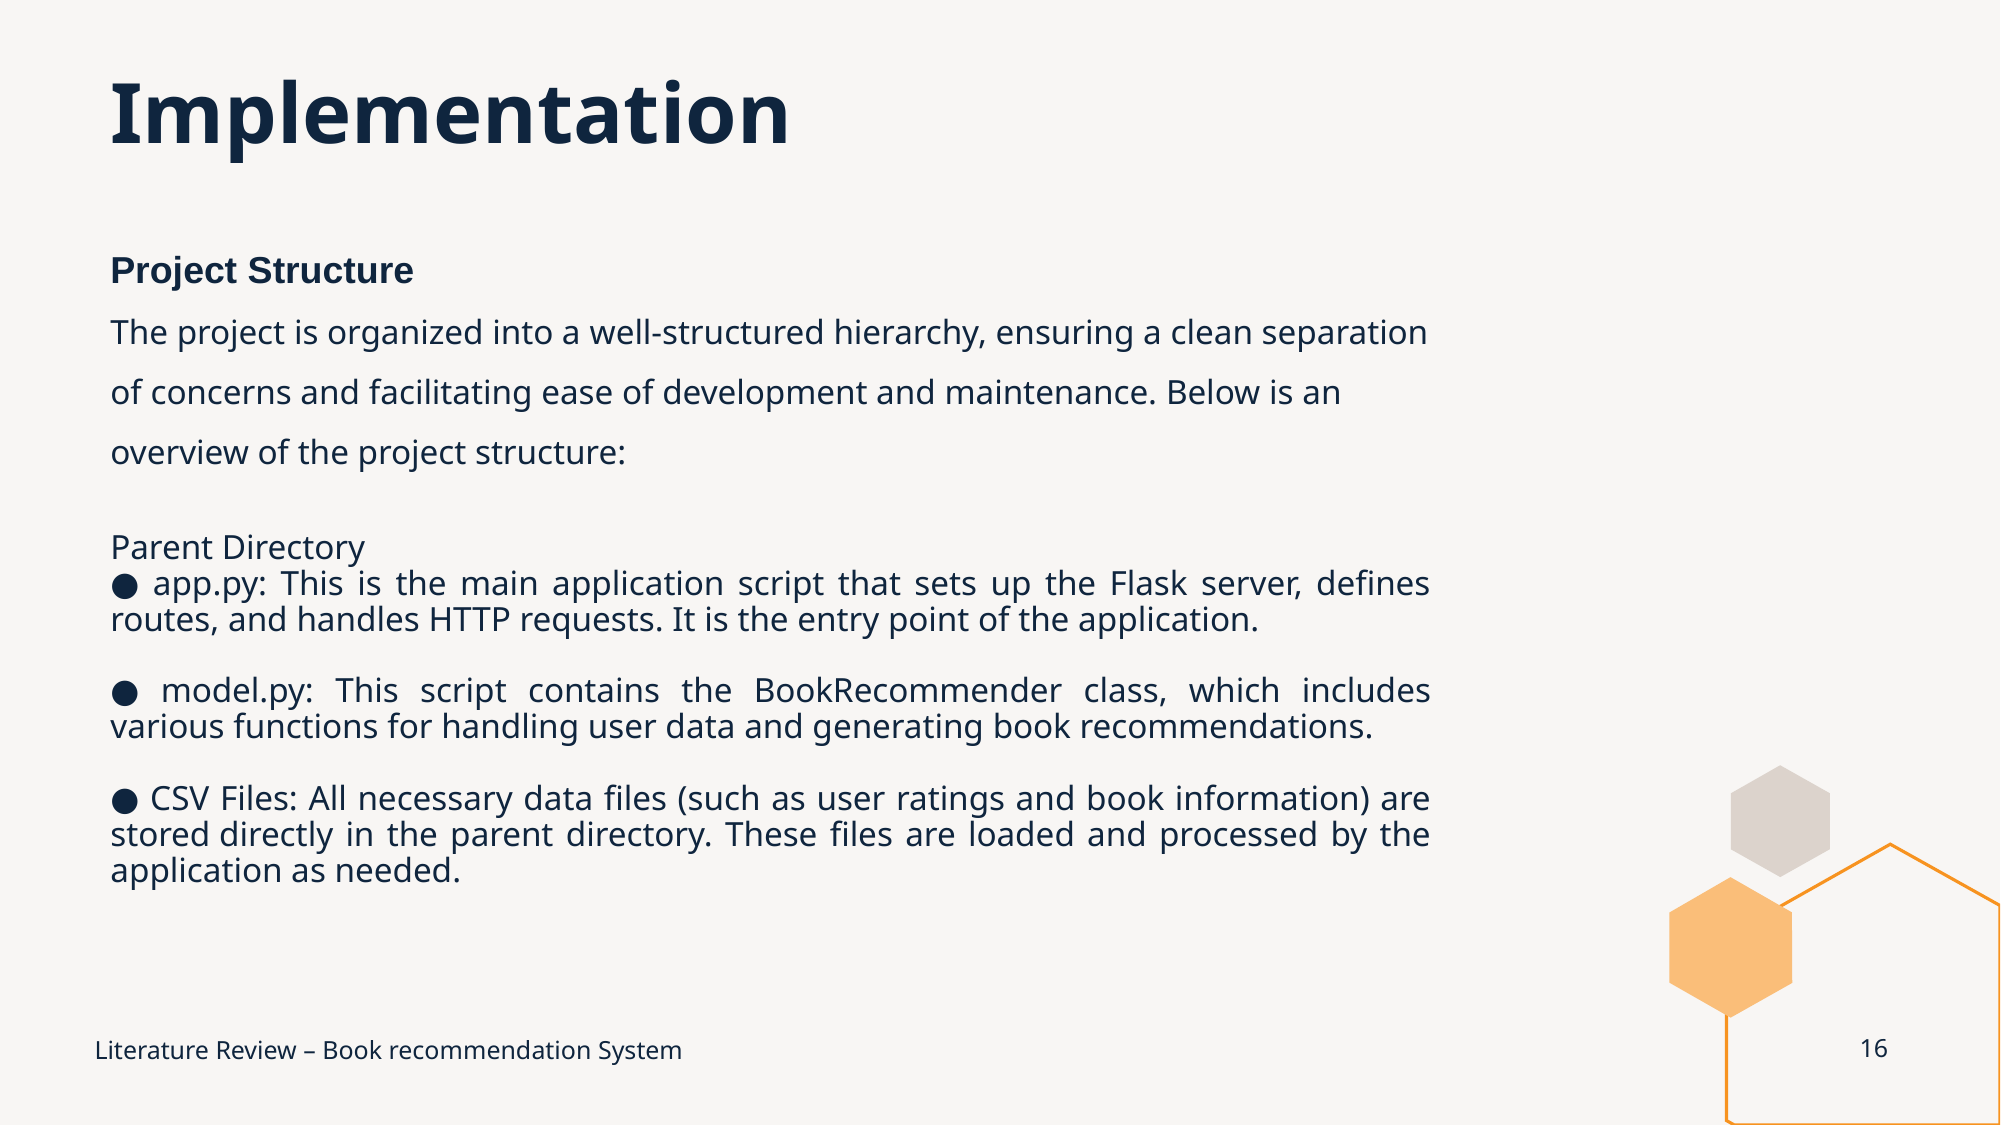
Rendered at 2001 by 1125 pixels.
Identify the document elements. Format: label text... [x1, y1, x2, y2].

title Implementation [95, 64, 1760, 189]
footer Literature Review – Book recommendation System [79, 1020, 755, 1080]
slide_number 16 [1836, 1020, 1912, 1080]
text_box Project Structure The project is organized into a well-structured hierarchy, ensuring a clean separation of concerns and facilitating ease of development and maintenance. Below is an overview of the project structure: Parent Directory ● app.py: This is the main application script that sets up the Flask server, defines routes, and handles HTTP requests. It is the entry point of the application. ● model.py: This script contains the BookRecommender class, which includes various functions for handling user data and generating book recommendations. ● CSV Files: All necessary data files (such as user ratings and book information) are stored directly in the parent directory. These files are loaded and processed by the application as needed. [95, 216, 1449, 960]
